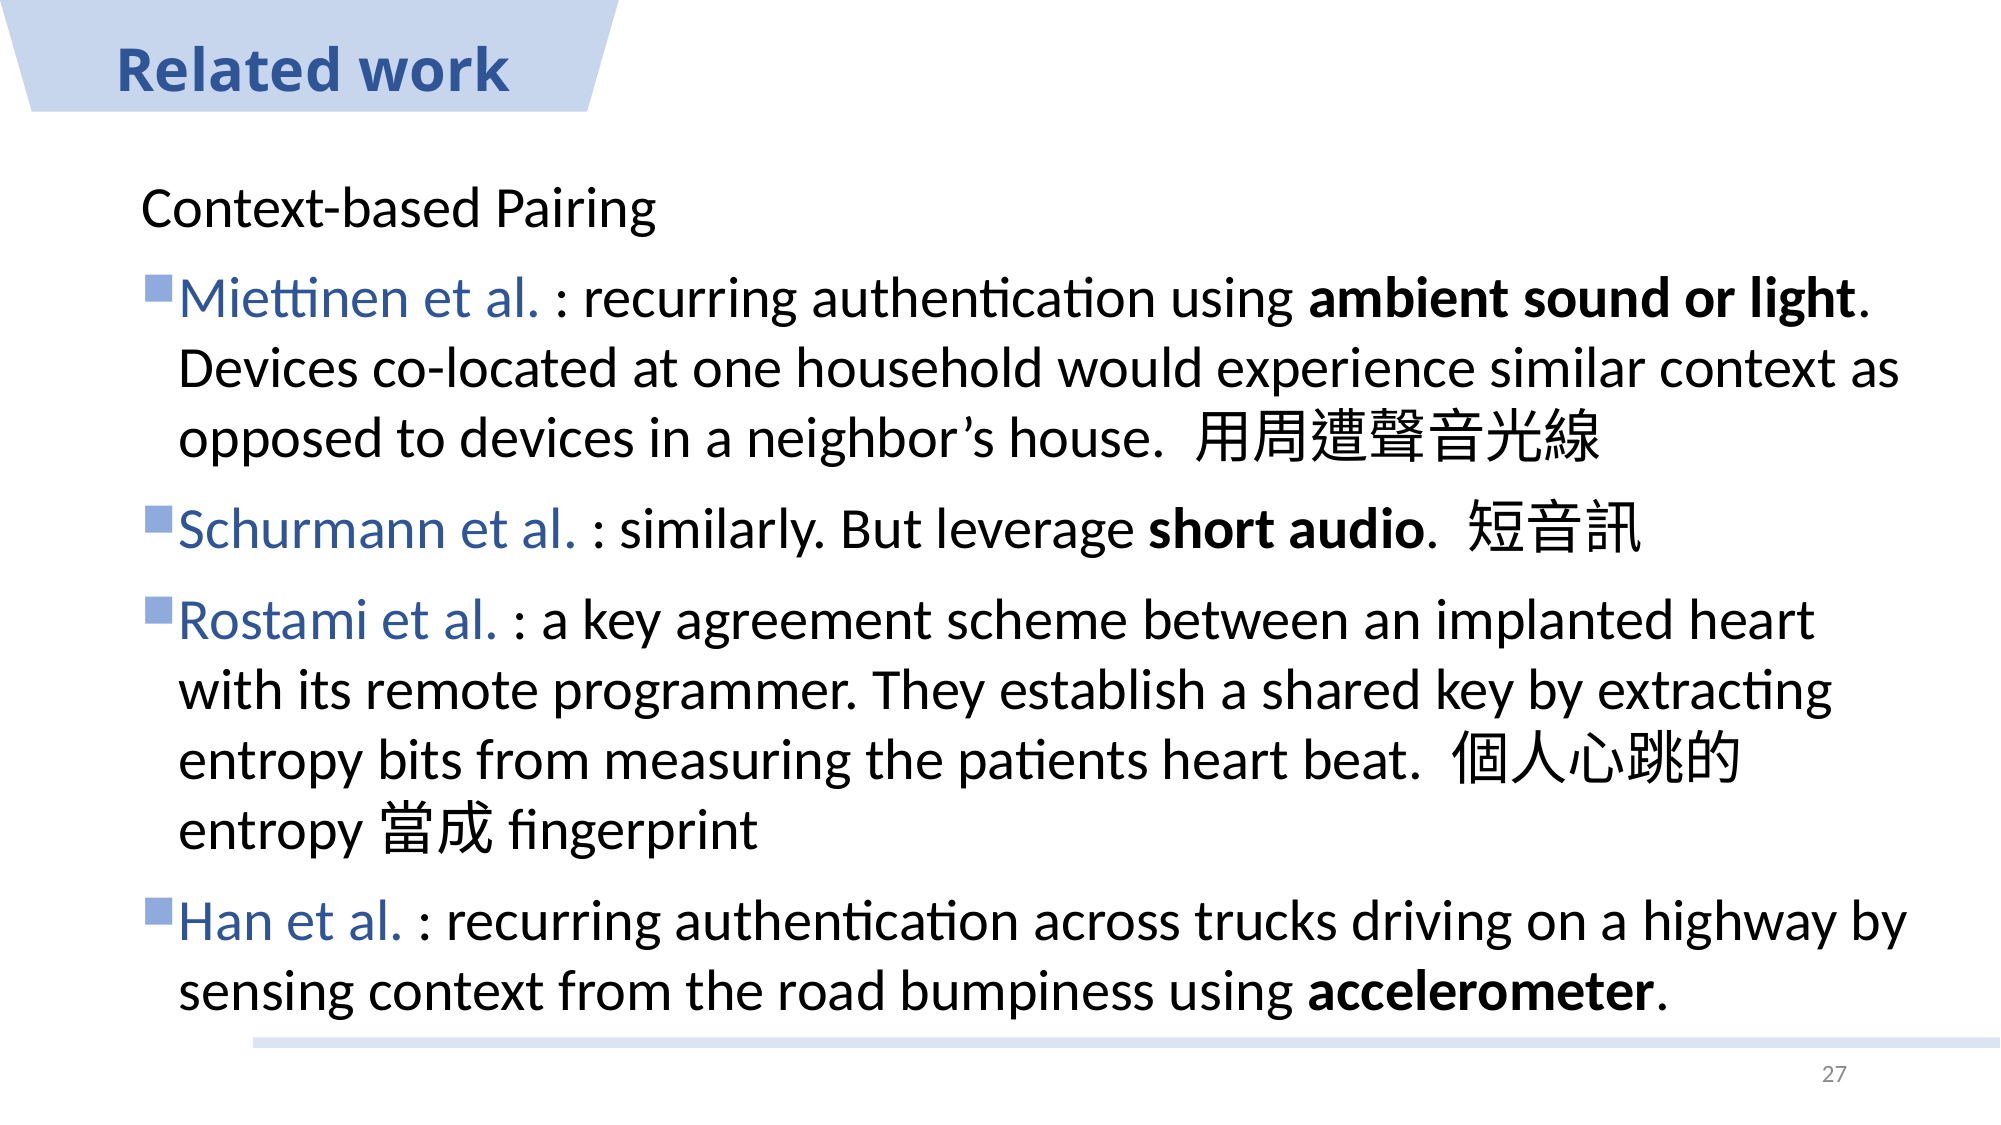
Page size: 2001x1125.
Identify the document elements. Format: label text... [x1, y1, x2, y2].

title Related work [65, 16, 561, 129]
list Context-based Pairing Miettinen et al. : recurring authentication using ambient sound or light. Devices co-located at one household would experience similar context as opposed to devices in a neighbor’s house. 用周遭聲音光線 Schurmann et al. : similarly. But leverage short audio. 短音訊 Rostami et al. : a key agreement scheme between an implanted heart with its remote programmer. They establish a shared key by extracting entropy bits from measuring the patients heart beat. 個人心跳的entropy當成fingerprint Han et al. : recurring authentication across trucks driving on a highway by sensing context from the road bumpiness using accelerometer. [126, 161, 1943, 1027]
text_box [0, 0, 620, 113]
slide_number 27 [1412, 1043, 1863, 1103]
